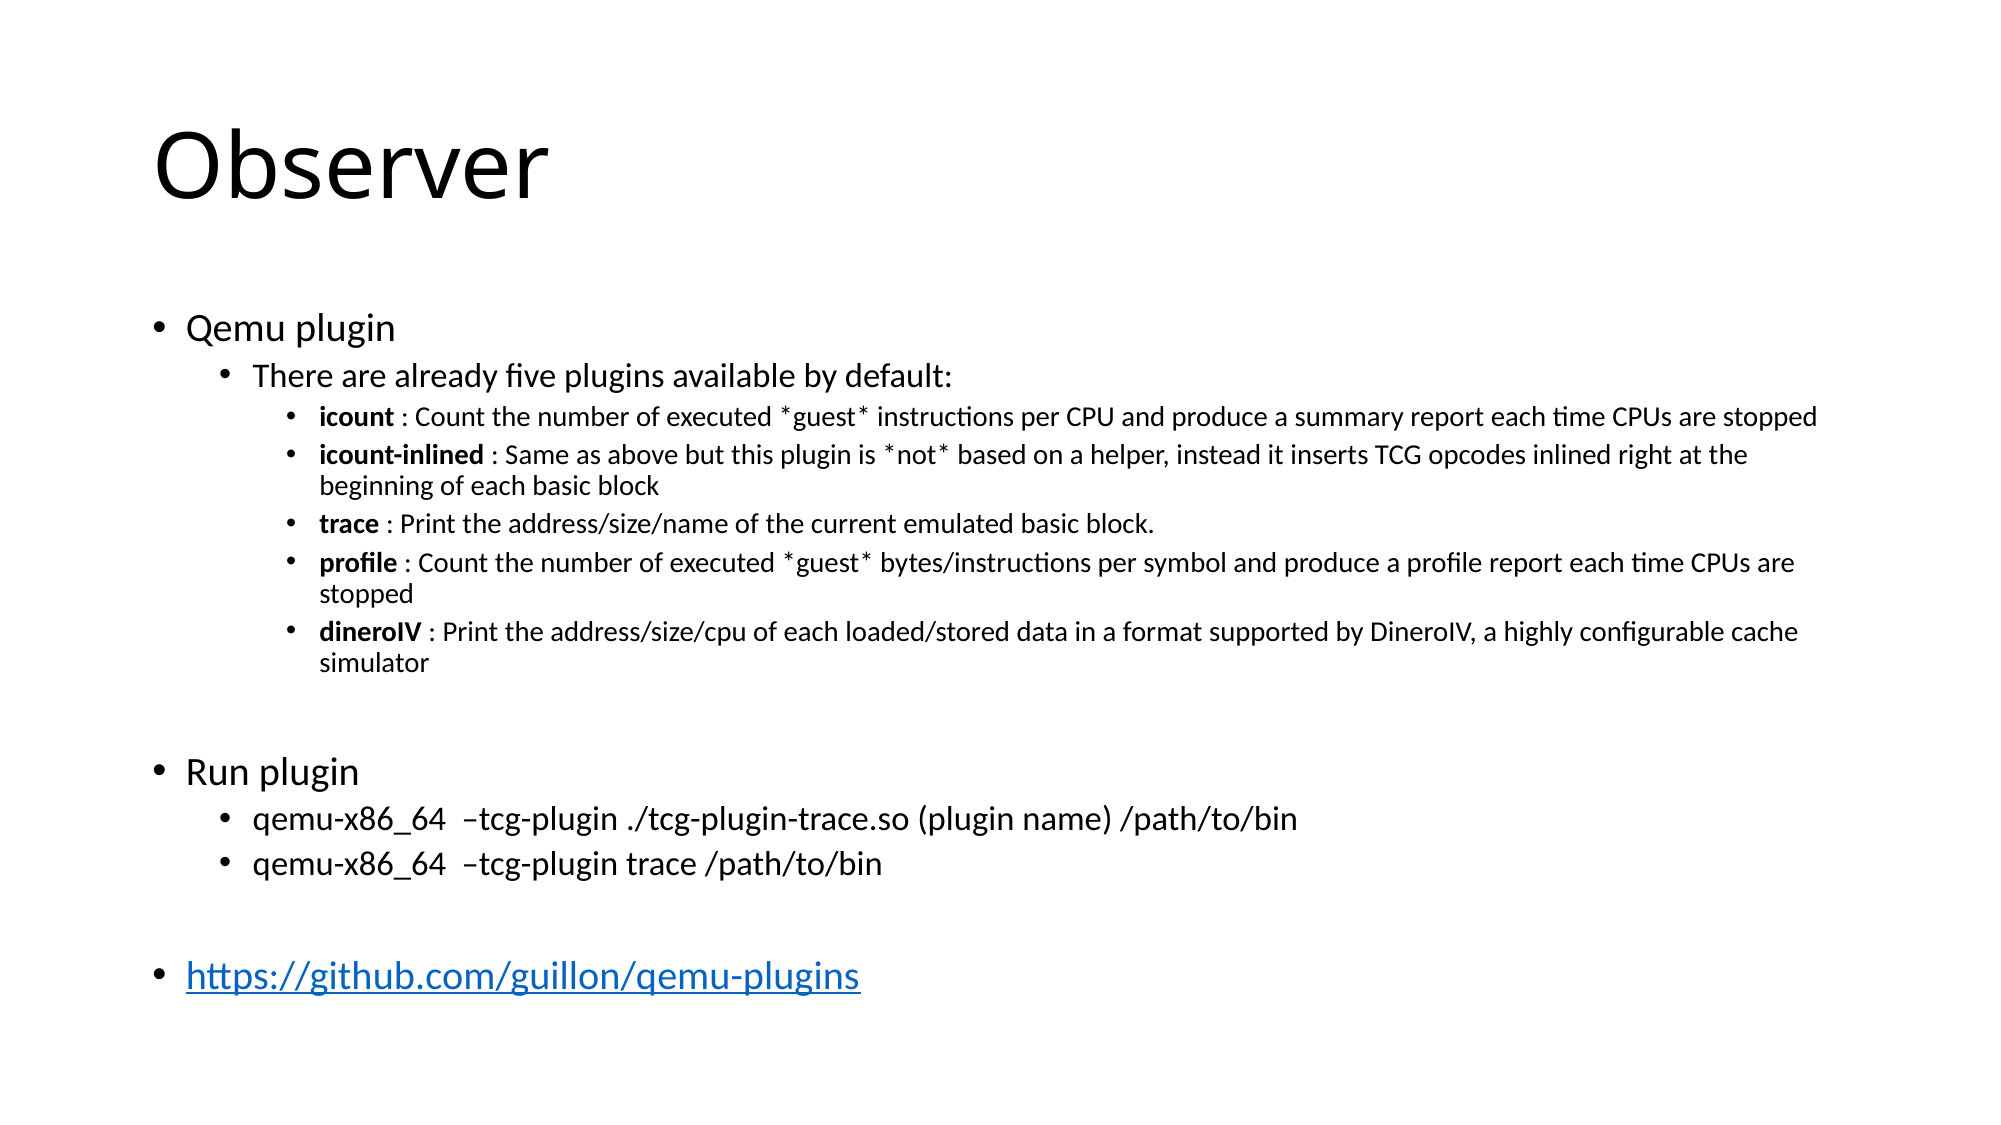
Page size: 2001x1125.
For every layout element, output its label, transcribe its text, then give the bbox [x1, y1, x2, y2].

list Qemu plugin There are already five plugins available by default: icount : Count the number of executed *guest* instructions per CPU and produce a summary report each time CPUs are stopped icount-inlined : Same as above but this plugin is *not* based on a helper, instead it inserts TCG opcodes inlined right at the beginning of each basic block trace : Print the address/size/name of the current emulated basic block. profile : Count the number of executed *guest* bytes/instructions per symbol and produce a profile report each time CPUs are stopped dineroIV : Print the address/size/cpu of each loaded/stored data in a format supported by DineroIV, a highly configurable cache simulator Run plugin qemu-x86_64 –tcg-plugin ./tcg-plugin-trace.so (plugin name) /path/to/bin qemu-x86_64 –tcg-plugin trace /path/to/bin https://github.com/guillon/qemu-plugins [137, 299, 1863, 1014]
title Observer [137, 59, 1863, 278]
